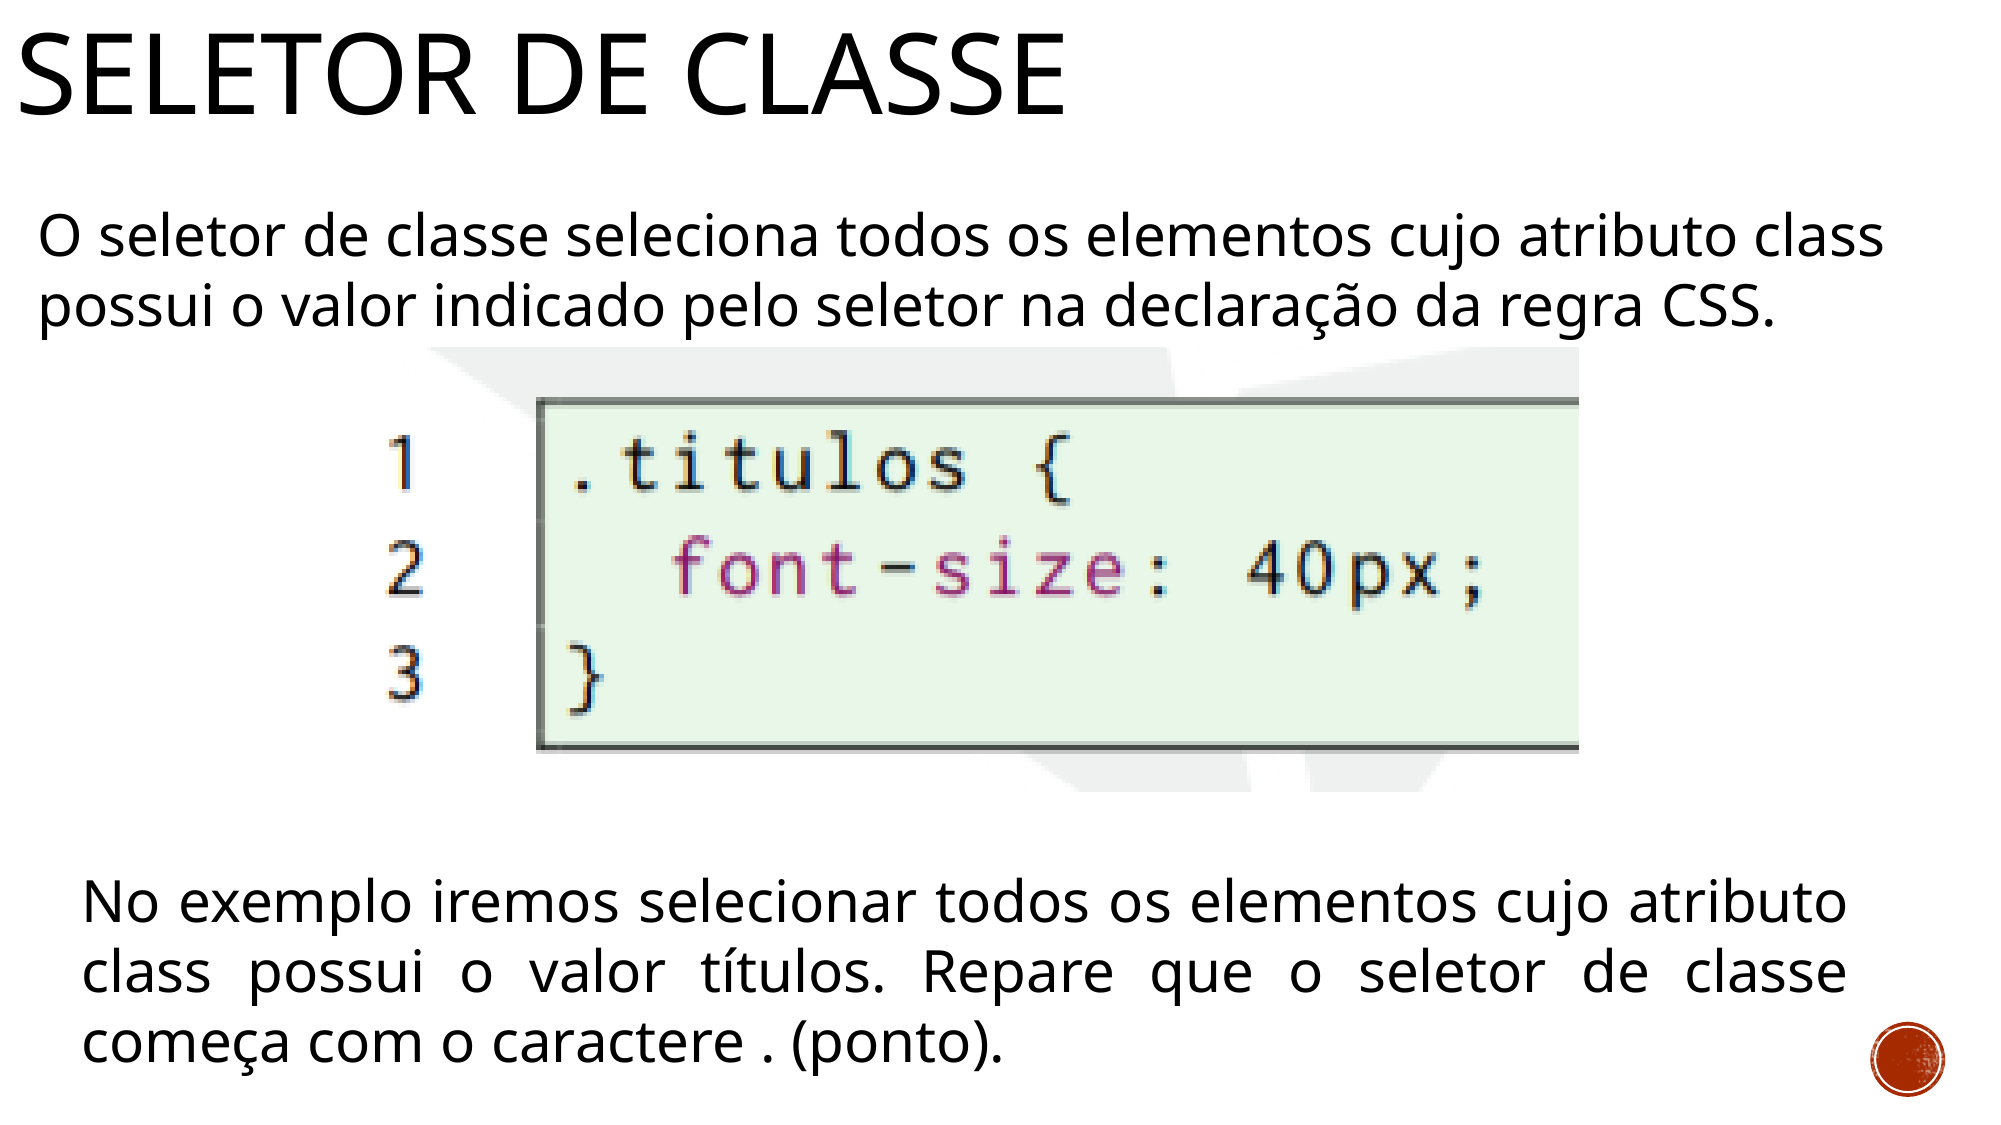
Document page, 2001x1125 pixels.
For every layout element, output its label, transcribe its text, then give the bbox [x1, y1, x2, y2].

text_box No exemplo iremos selecionar todos os elementos cujo atributo class possui o valor títulos. Repare que o seletor de classe começa com o caractere . (ponto). [66, 857, 1864, 1082]
text_box O seletor de classe seleciona todos os elementos cujo atributo class possui o valor indicado pelo seletor na declaração da regra CSS. [22, 190, 1979, 346]
picture [352, 347, 1578, 792]
title Seletor de classe [0, 0, 1650, 211]
